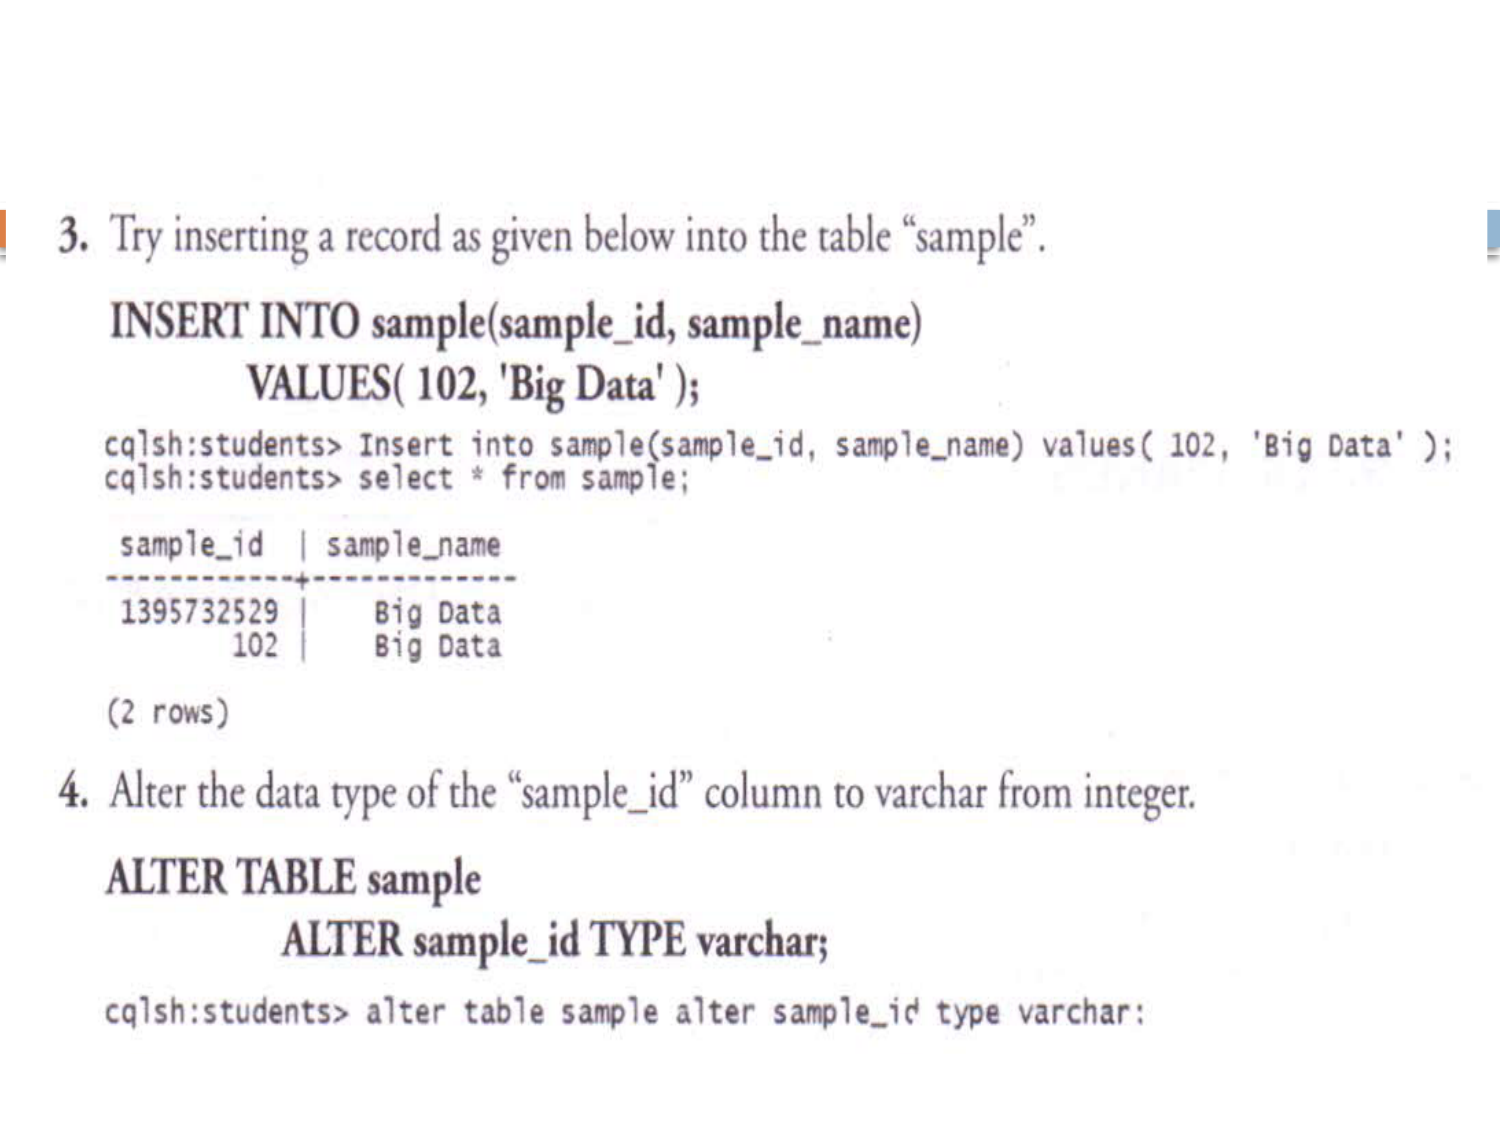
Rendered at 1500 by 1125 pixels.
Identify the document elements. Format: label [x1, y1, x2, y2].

picture [5, 174, 1488, 1055]
